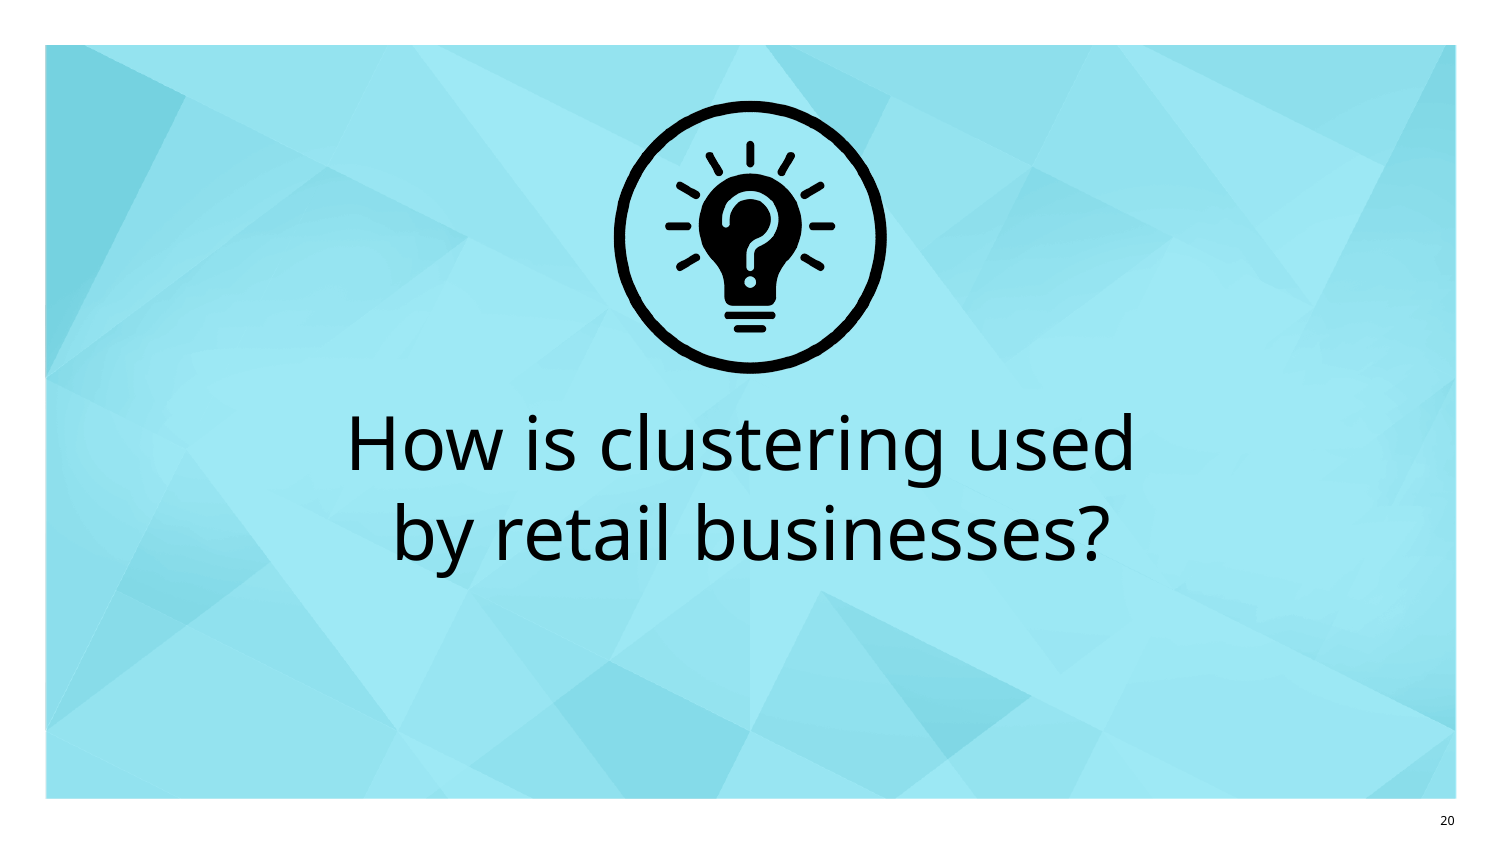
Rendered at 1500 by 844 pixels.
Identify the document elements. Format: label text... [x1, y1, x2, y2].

title How is clustering used by retail businesses? [46, 380, 1457, 799]
picture [45, 45, 1455, 799]
